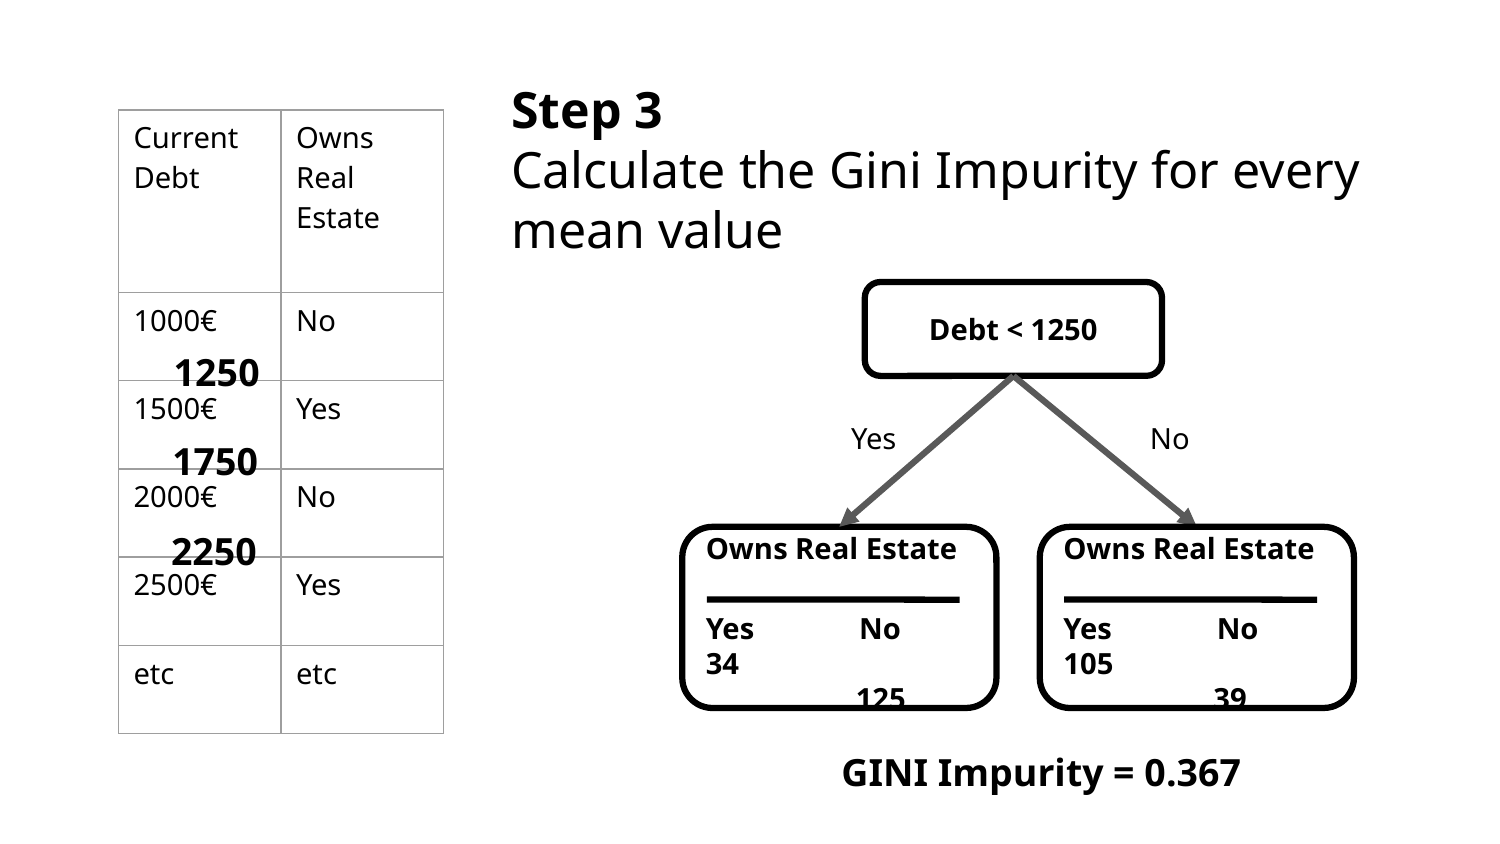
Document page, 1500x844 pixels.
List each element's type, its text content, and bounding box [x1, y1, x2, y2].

table_cell Yes [282, 558, 443, 645]
text_box Step 3 Calculate the Gini Impurity for every mean value [496, 63, 1453, 162]
table_cell 2000€ [119, 470, 280, 556]
table_cell Yes [282, 381, 443, 468]
table_cell 1000€ [119, 293, 280, 380]
table_cell 1500€ [119, 381, 280, 468]
table_cell 2500€ [119, 558, 280, 645]
text_box [1013, 375, 1197, 526]
table_header Owns Real Estate [282, 111, 443, 292]
text_box [839, 459, 918, 527]
text_box 1250 [159, 333, 329, 373]
table_cell No [282, 470, 443, 556]
text_box GINI Impurity = 0.367 [826, 733, 1328, 809]
table_cell etc [119, 646, 280, 733]
text_box Debt < 1250 [864, 281, 1163, 376]
table_header Current Debt [119, 111, 280, 292]
text_box Owns Real Estate Yes No 105 39 [1039, 526, 1354, 709]
text_box 2250 [156, 513, 326, 552]
table_cell etc [282, 646, 443, 733]
text_box 1750 [157, 422, 328, 462]
table_cell No [282, 293, 443, 380]
text_box Owns Real Estate Yes No 34 125 [682, 526, 997, 709]
text_box Yes [836, 405, 939, 459]
text_box No [1135, 405, 1238, 459]
